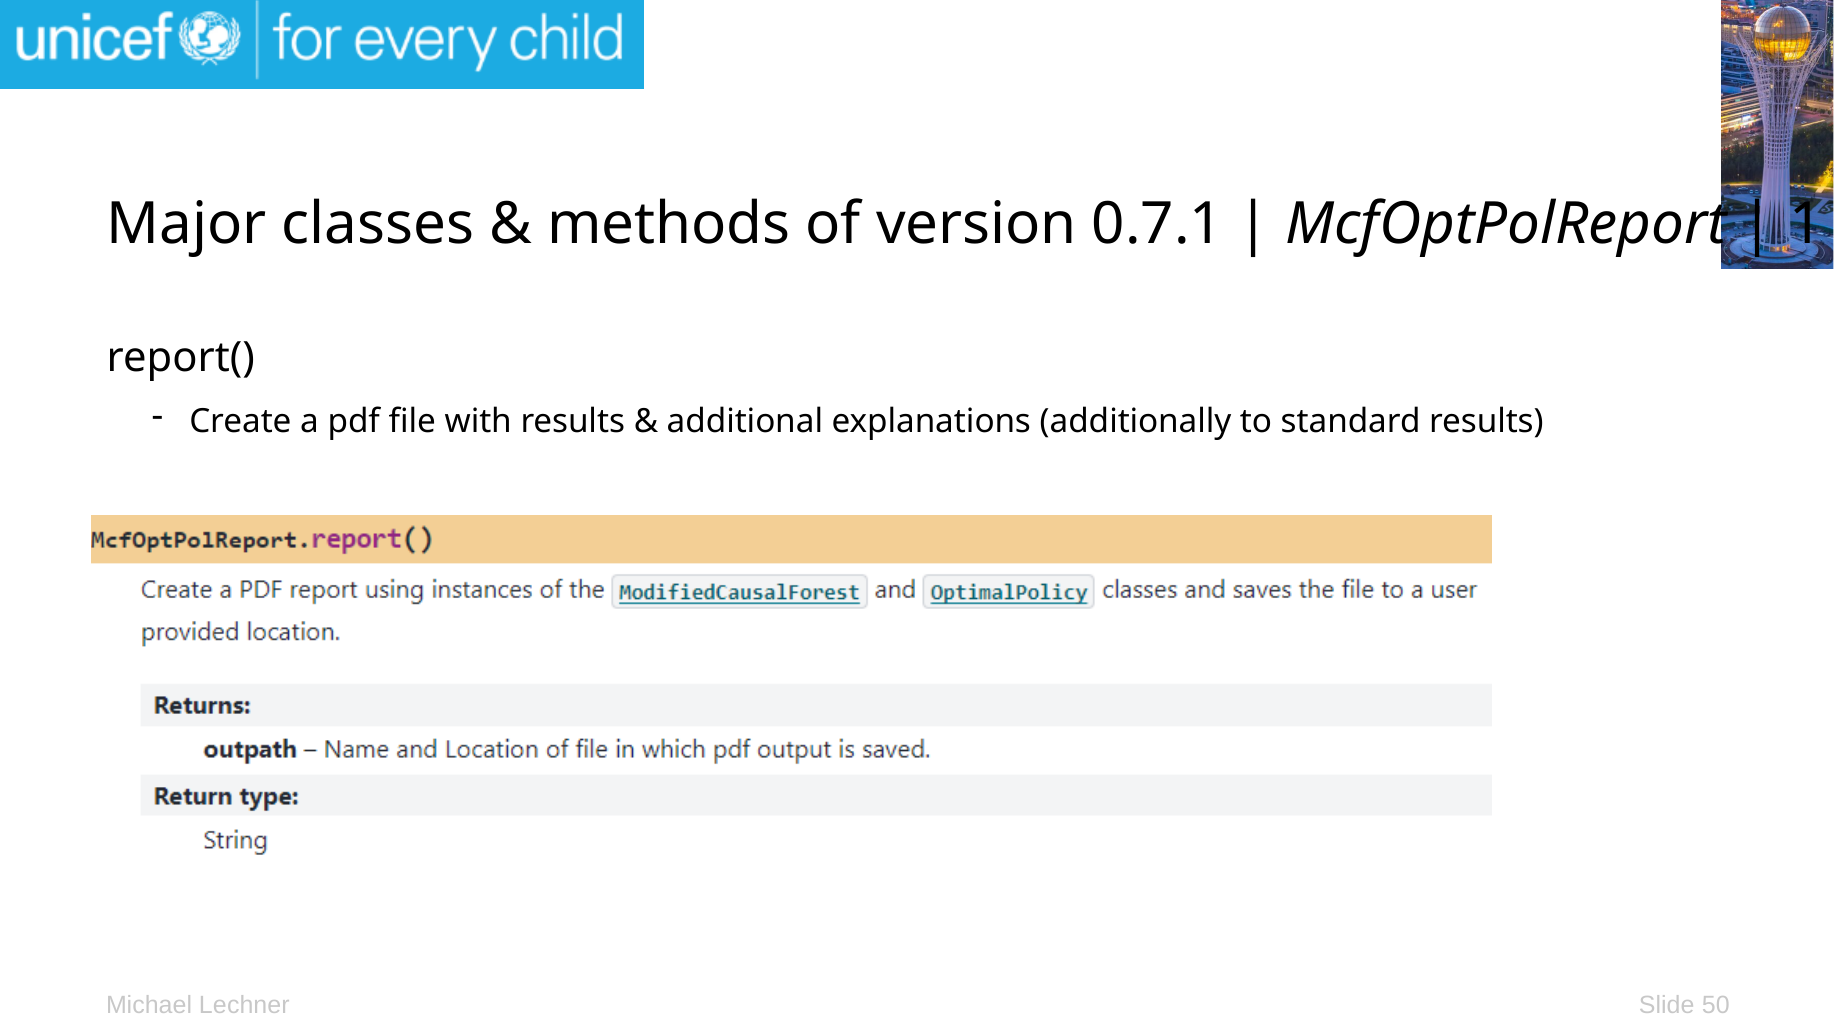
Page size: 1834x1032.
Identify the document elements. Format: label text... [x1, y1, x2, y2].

picture [90, 515, 1492, 880]
slide_number Slide 50 [1332, 976, 1745, 1032]
list report() Create a pdf file with results & additional explanations (additionally to standard results) [91, 296, 1742, 941]
picture [0, 0, 644, 89]
picture [1721, 0, 1834, 173]
title Major classes & methods of version 0.7.1 | McfOptPolReport | 1 [91, 173, 1834, 268]
footer Michael Lechner [91, 976, 710, 1032]
